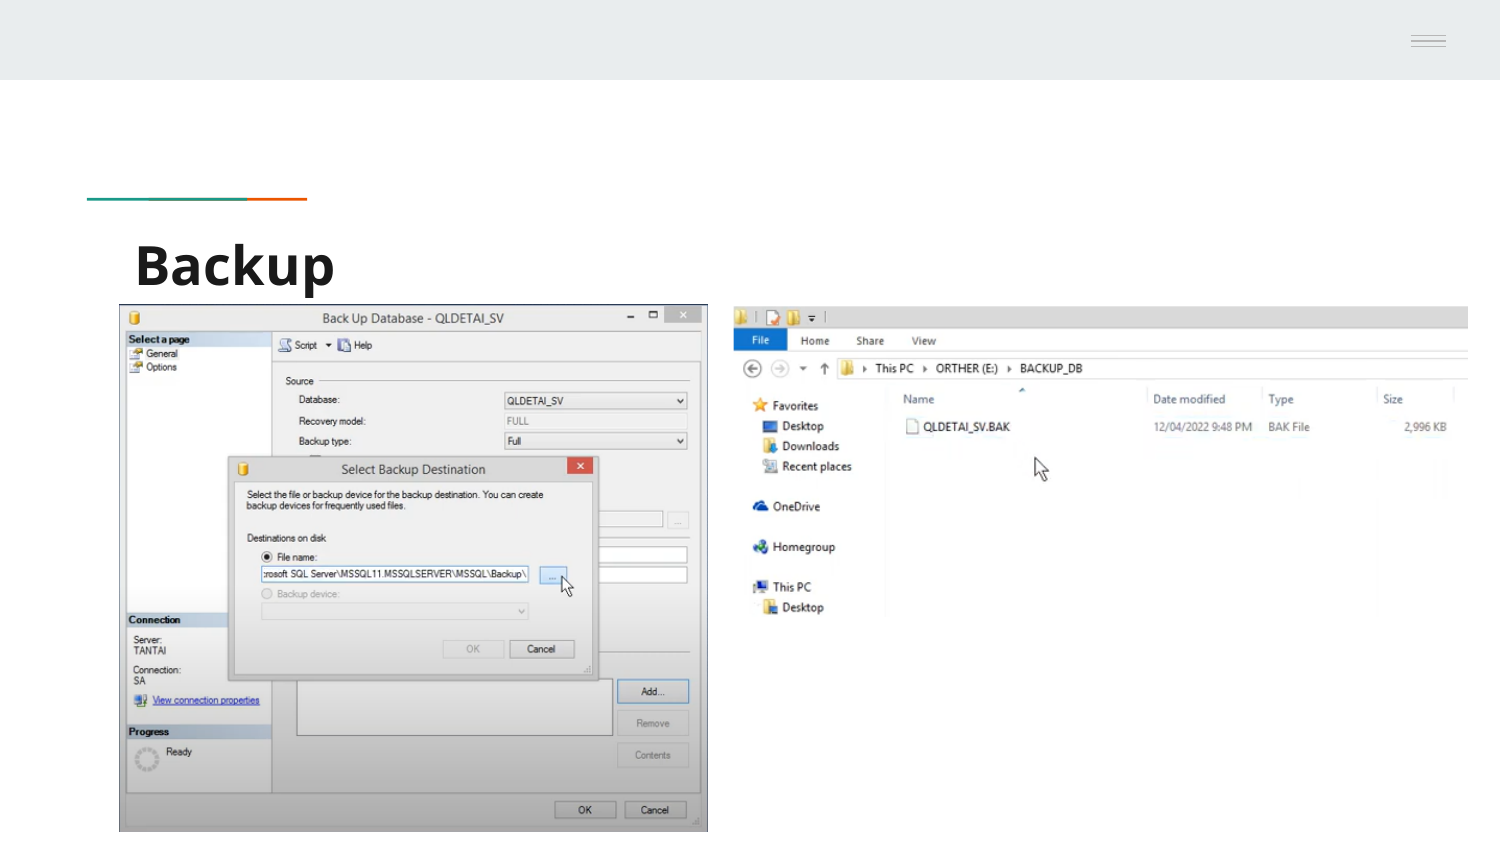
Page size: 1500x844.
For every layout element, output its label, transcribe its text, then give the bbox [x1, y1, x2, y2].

picture [729, 303, 1469, 617]
title Backup [119, 216, 1381, 305]
picture [119, 303, 708, 832]
